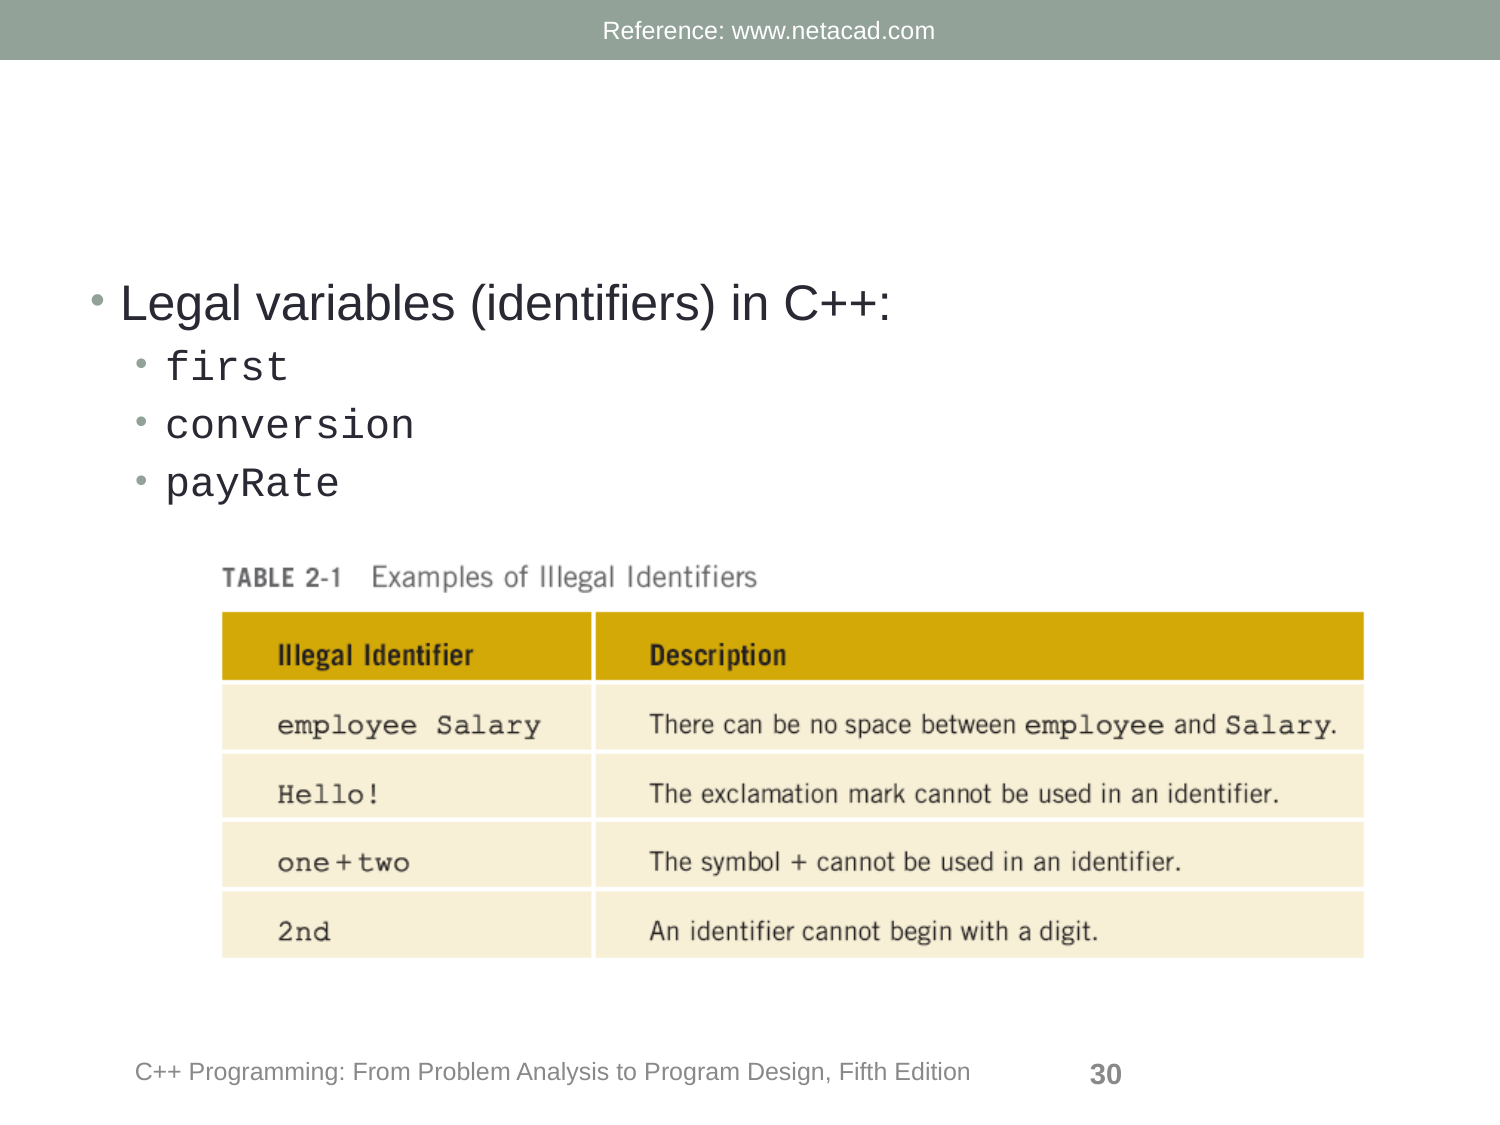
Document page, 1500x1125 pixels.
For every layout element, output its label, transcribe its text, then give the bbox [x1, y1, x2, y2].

list Legal variables (identifiers) in C++: first conversion payRate [75, 262, 1425, 1063]
slide_number 30 [1074, 1042, 1425, 1103]
footer Reference: www.netacad.com [301, 3, 1238, 57]
text_box C++ Programming: From Problem Analysis to Program Design, Fifth Edition [74, 1037, 988, 1103]
picture [218, 562, 1369, 963]
